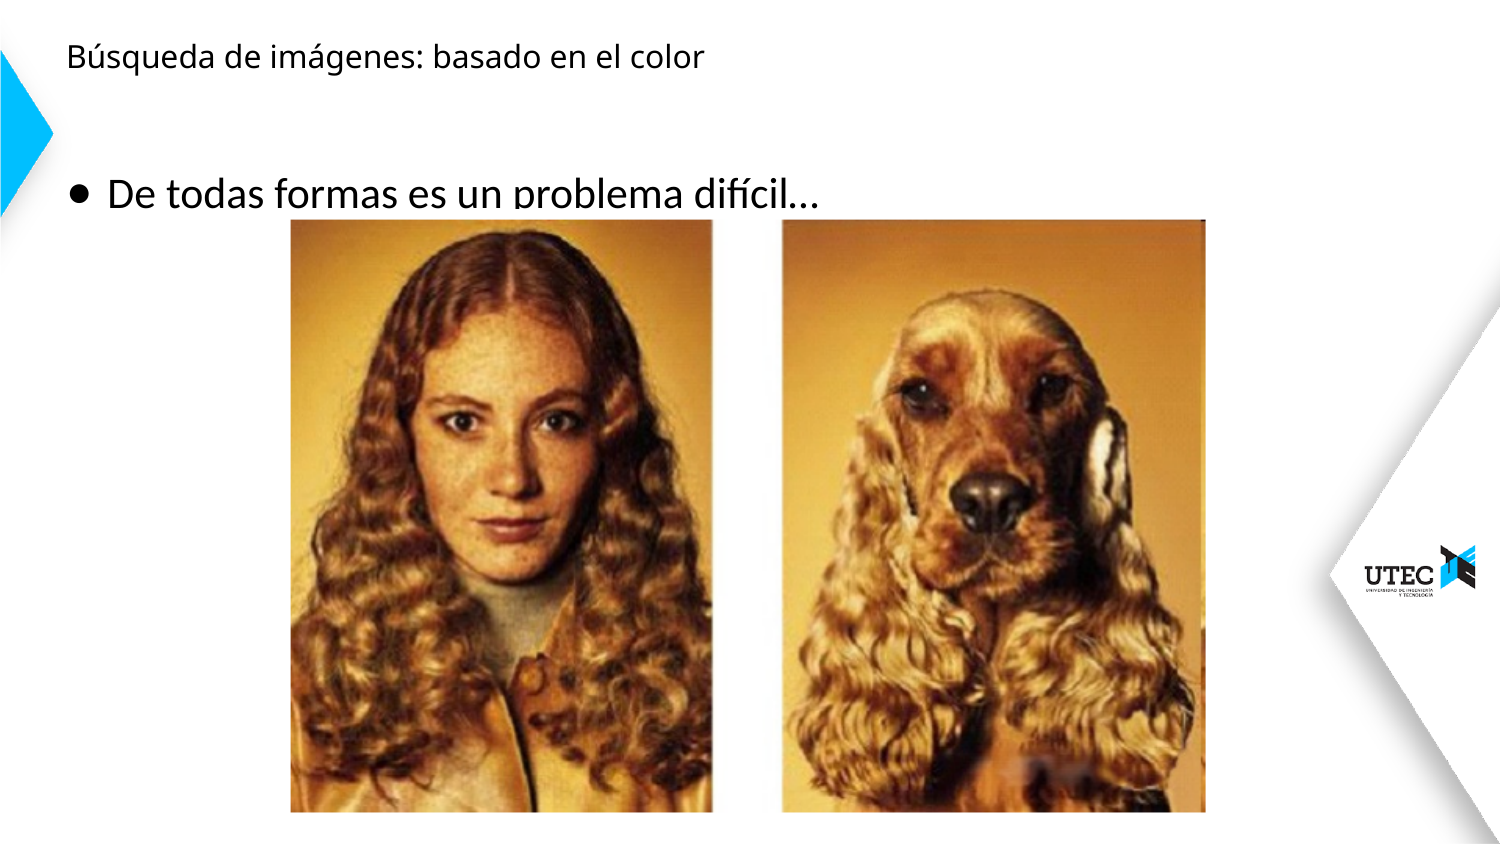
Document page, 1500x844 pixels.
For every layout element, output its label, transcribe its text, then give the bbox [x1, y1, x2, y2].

title Búsqueda de imágenes: basado en el color [51, 25, 1449, 130]
list De todas formas es un problema difícil… [51, 139, 1449, 809]
picture [0, 0, 1500, 844]
